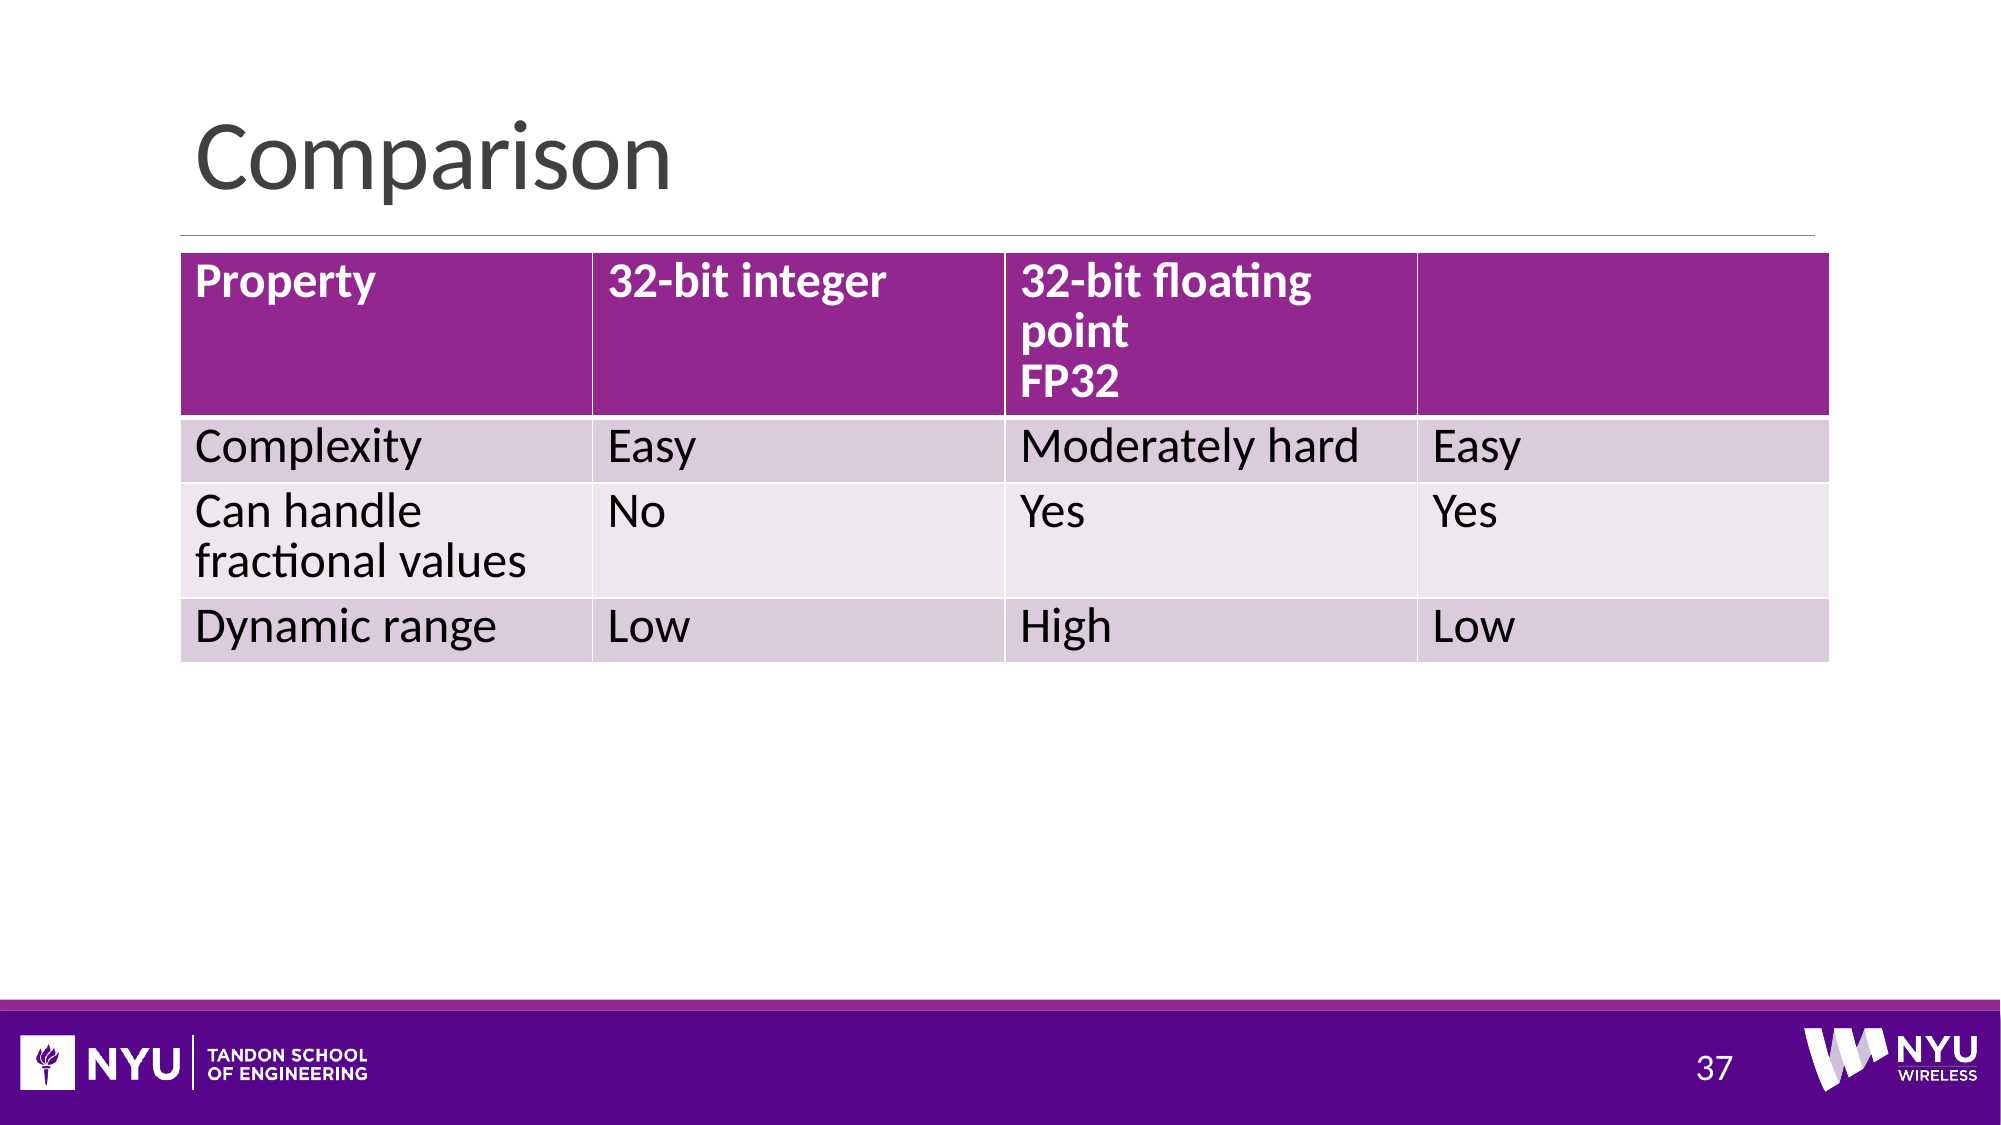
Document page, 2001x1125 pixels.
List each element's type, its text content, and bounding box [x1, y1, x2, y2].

slide_number 37 [1533, 1035, 1749, 1096]
title Comparison [180, 47, 1830, 218]
